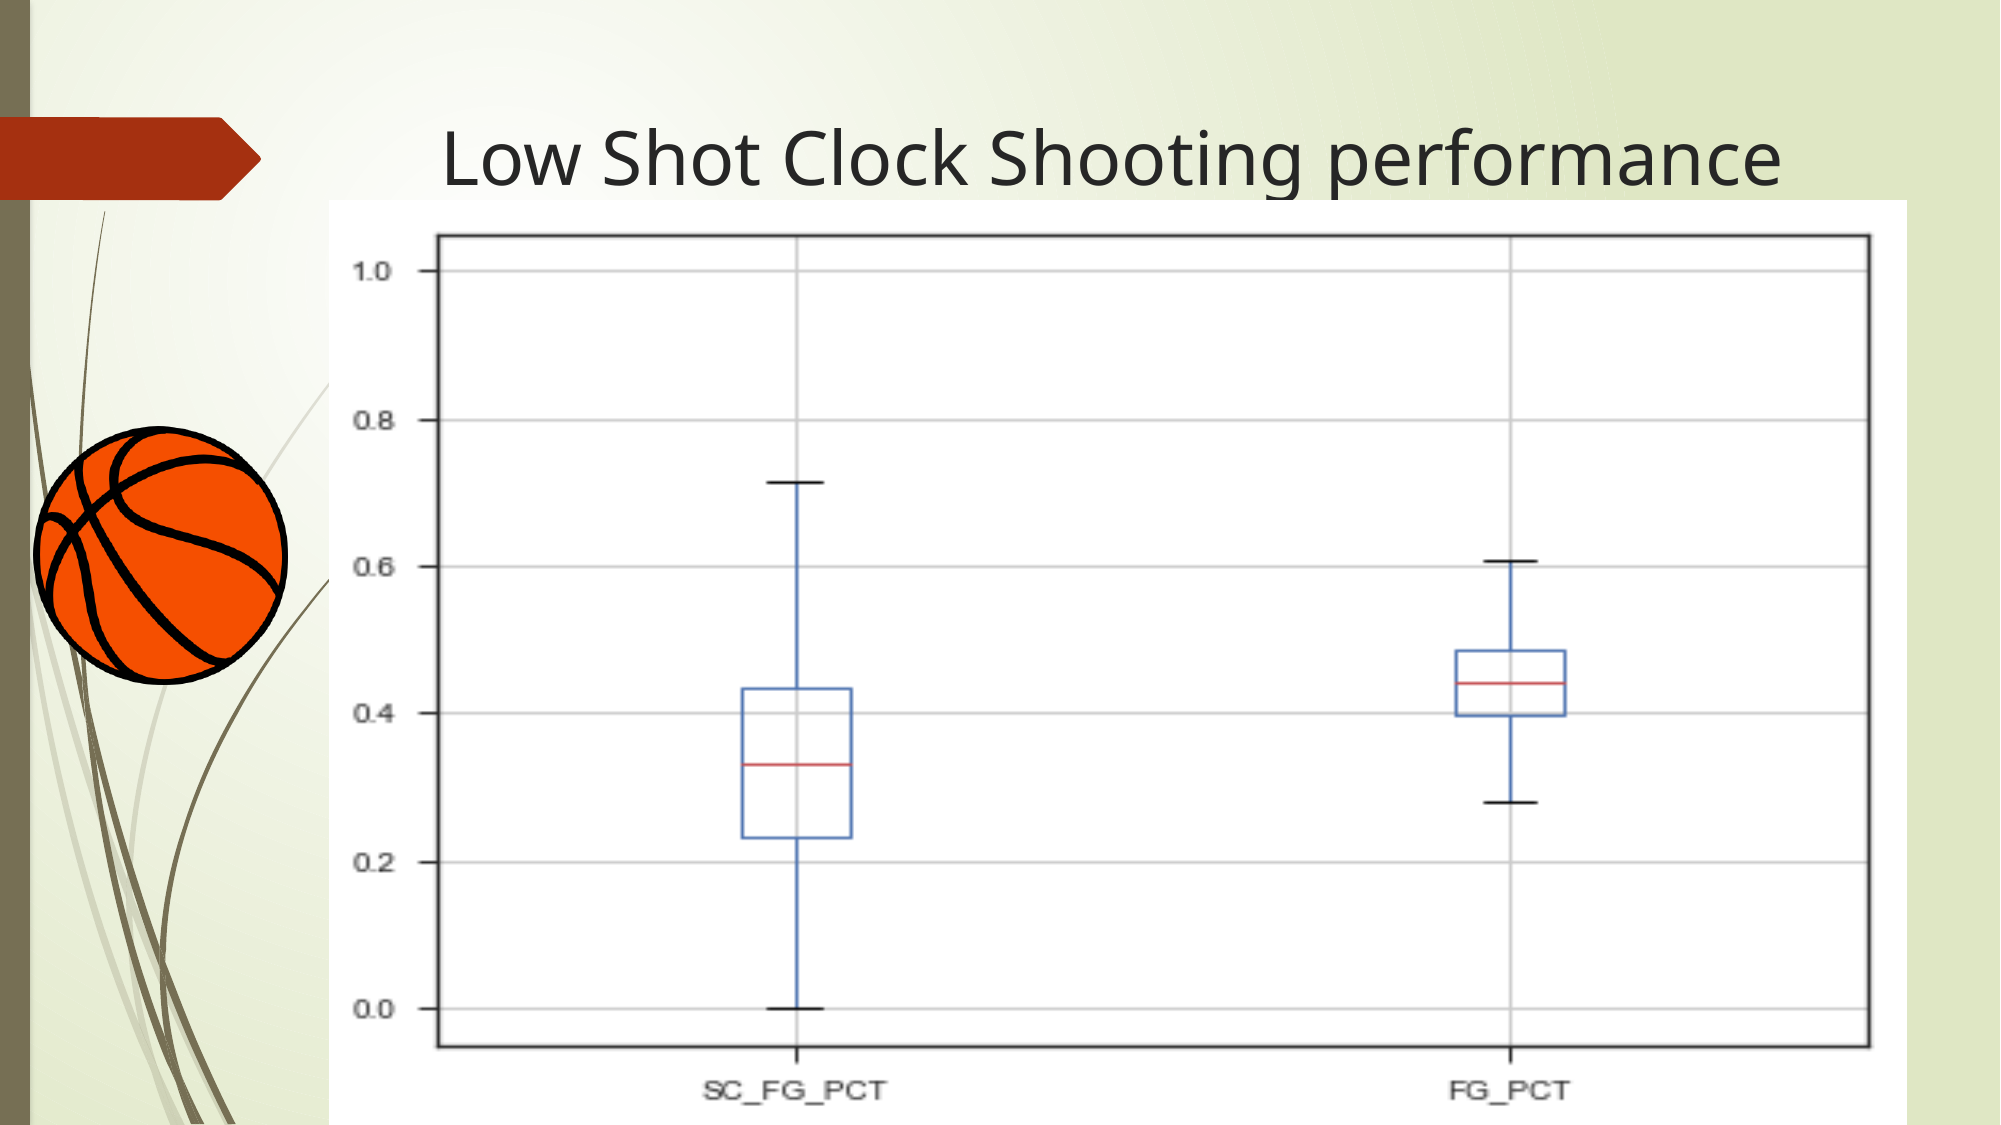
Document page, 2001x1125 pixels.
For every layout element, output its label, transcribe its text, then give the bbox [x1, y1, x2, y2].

picture [33, 426, 289, 686]
picture [329, 200, 1908, 1125]
title Low Shot Clock Shooting performance [425, 102, 1888, 200]
